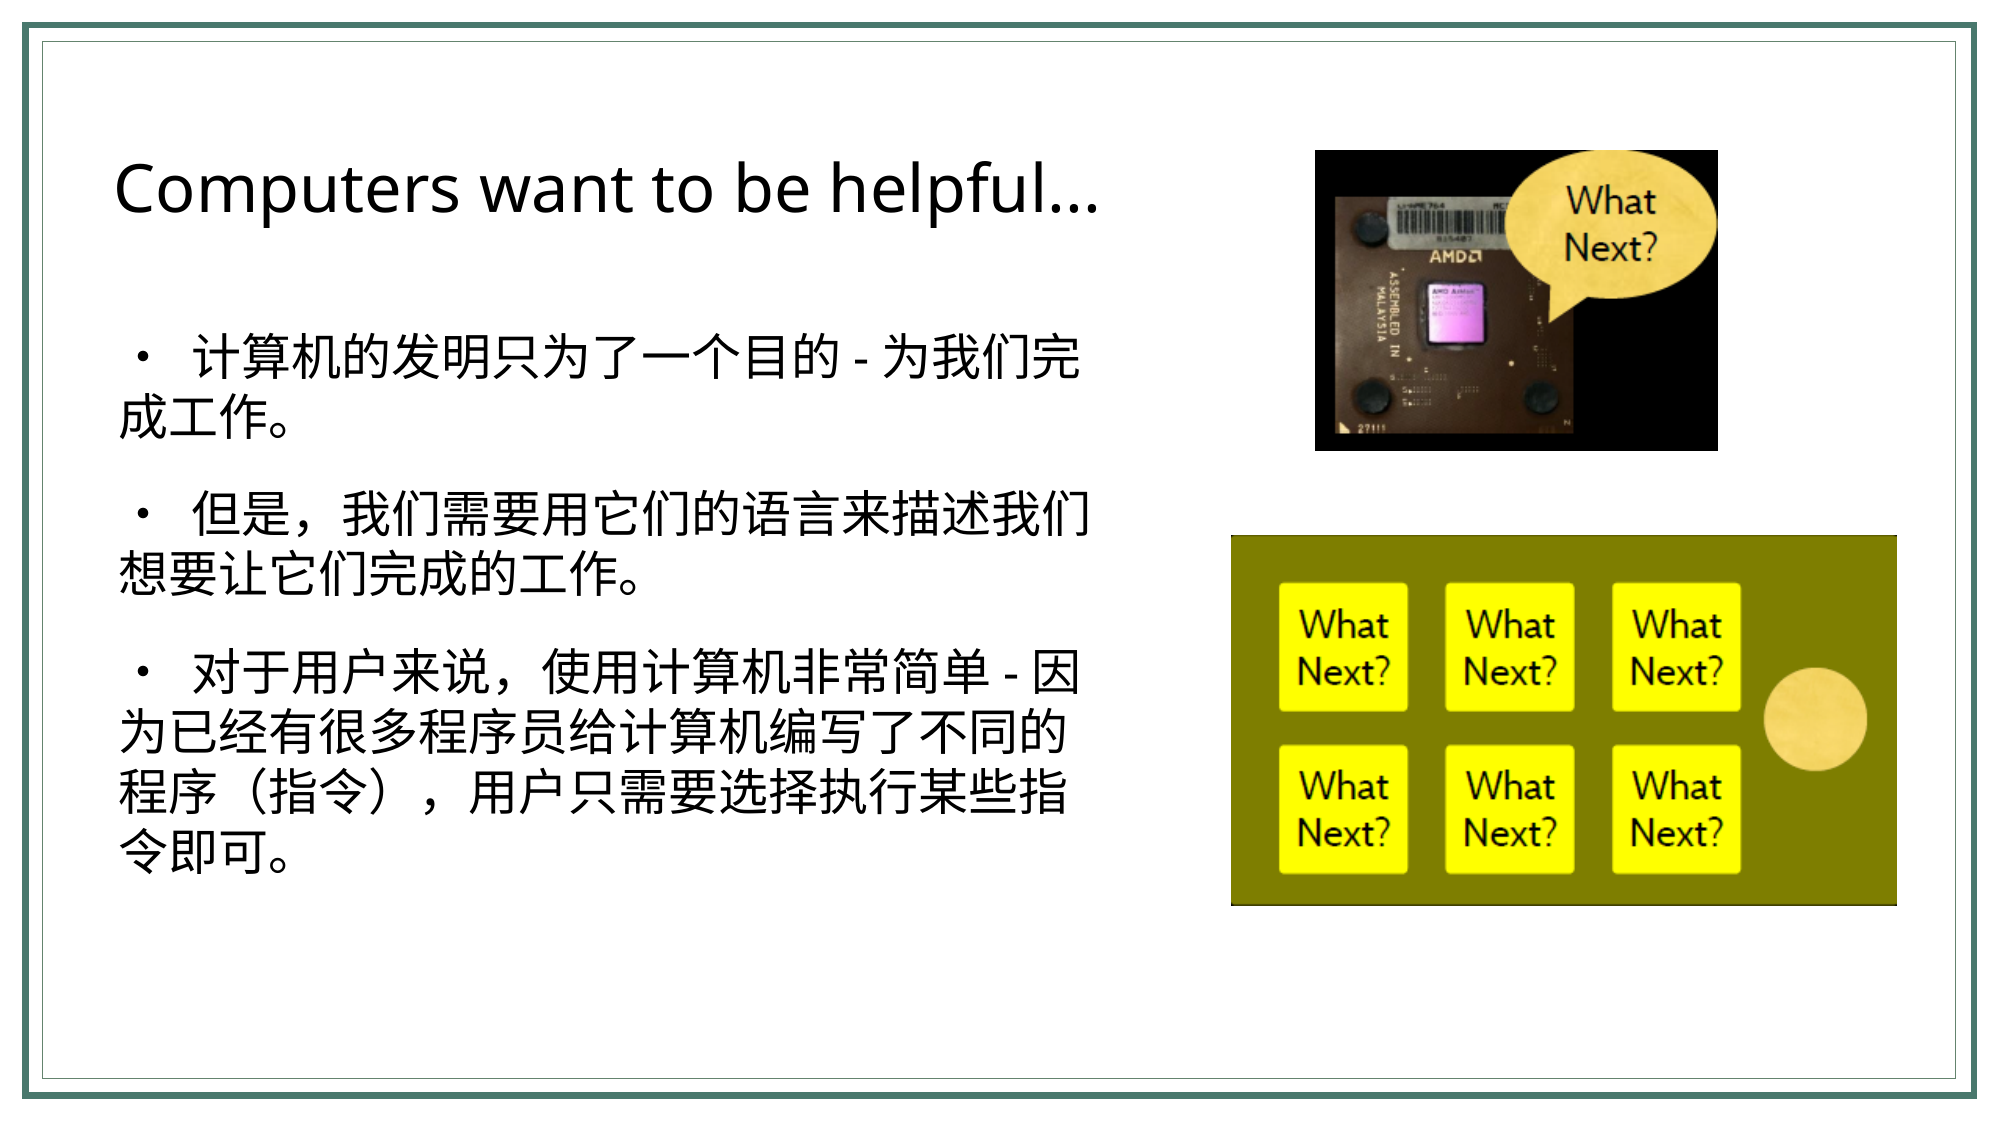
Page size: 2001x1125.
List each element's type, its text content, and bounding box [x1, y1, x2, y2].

text_box • 计算机的发明只为了一个目的-为我们完成工作。 • 但是，我们需要用它们的语言来描述我们想要让它们完成的工作。 • 对于用户来说，使用计算机非常简单-因为已经有很多程序员给计算机编写了不同的程序（指令），用户只需要选择执行某些指令即可。 [103, 317, 1122, 888]
picture [1315, 150, 1718, 451]
picture [1230, 535, 1897, 906]
text_box [42, 41, 1956, 1080]
text_box [25, 24, 1975, 1097]
text_box Computers want to be helpful... [98, 138, 1118, 234]
